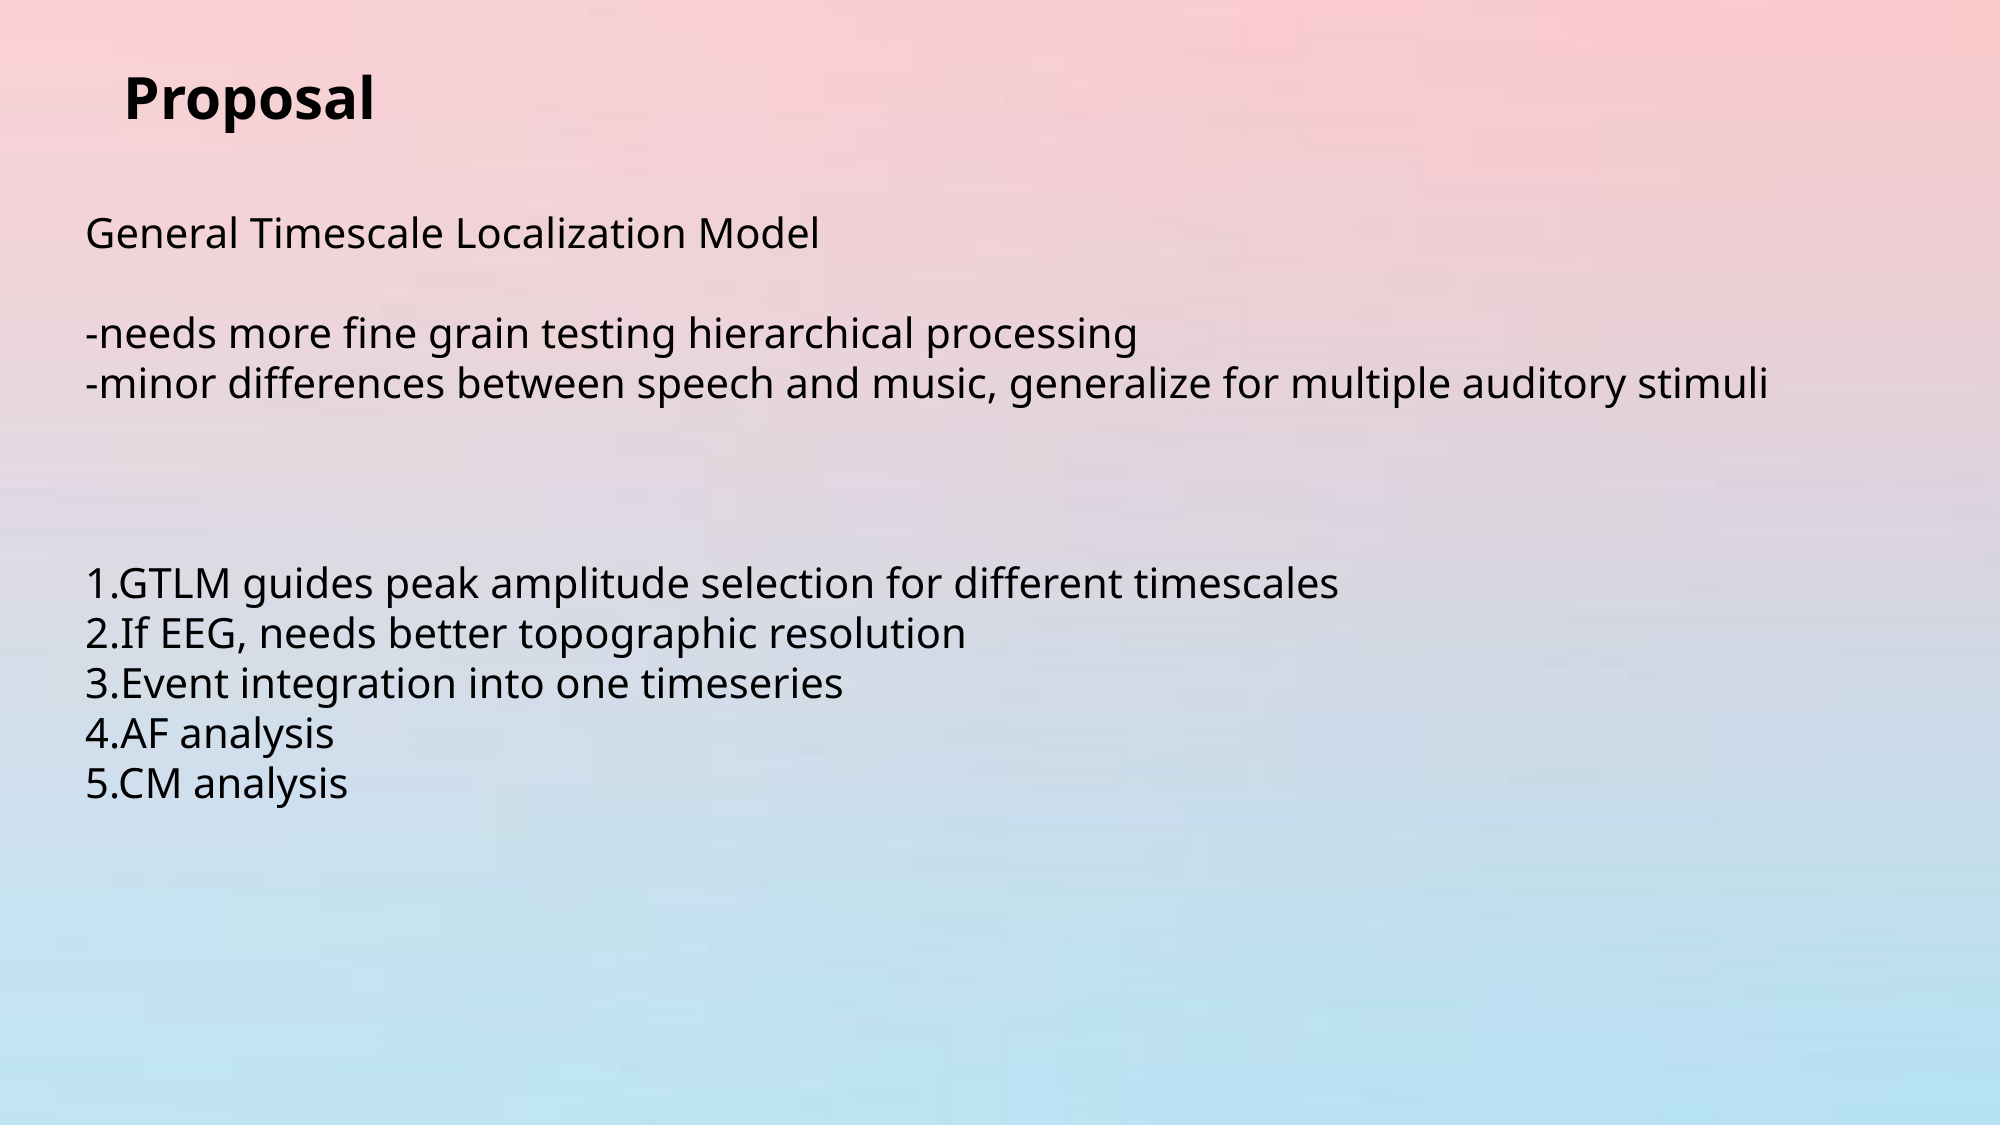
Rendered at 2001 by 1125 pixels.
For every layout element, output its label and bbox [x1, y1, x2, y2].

list [0, 0, 2000, 1125]
